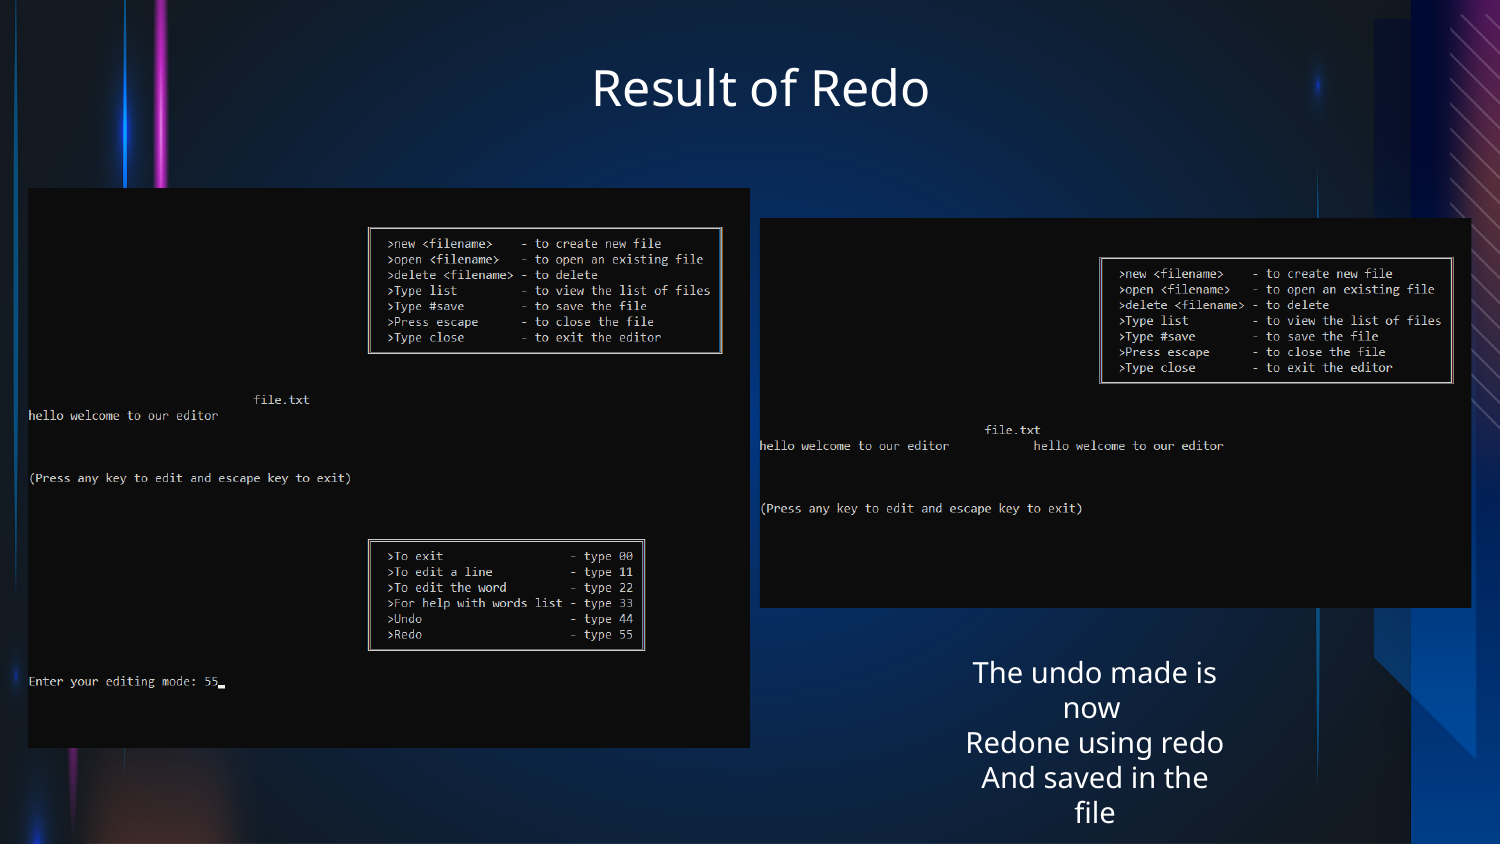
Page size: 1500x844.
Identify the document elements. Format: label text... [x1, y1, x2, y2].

picture [0, 0, 1500, 844]
subtitle The undo made is now Redone using redo And saved in the file [948, 639, 1242, 778]
title Result of Redo [576, 41, 1339, 136]
